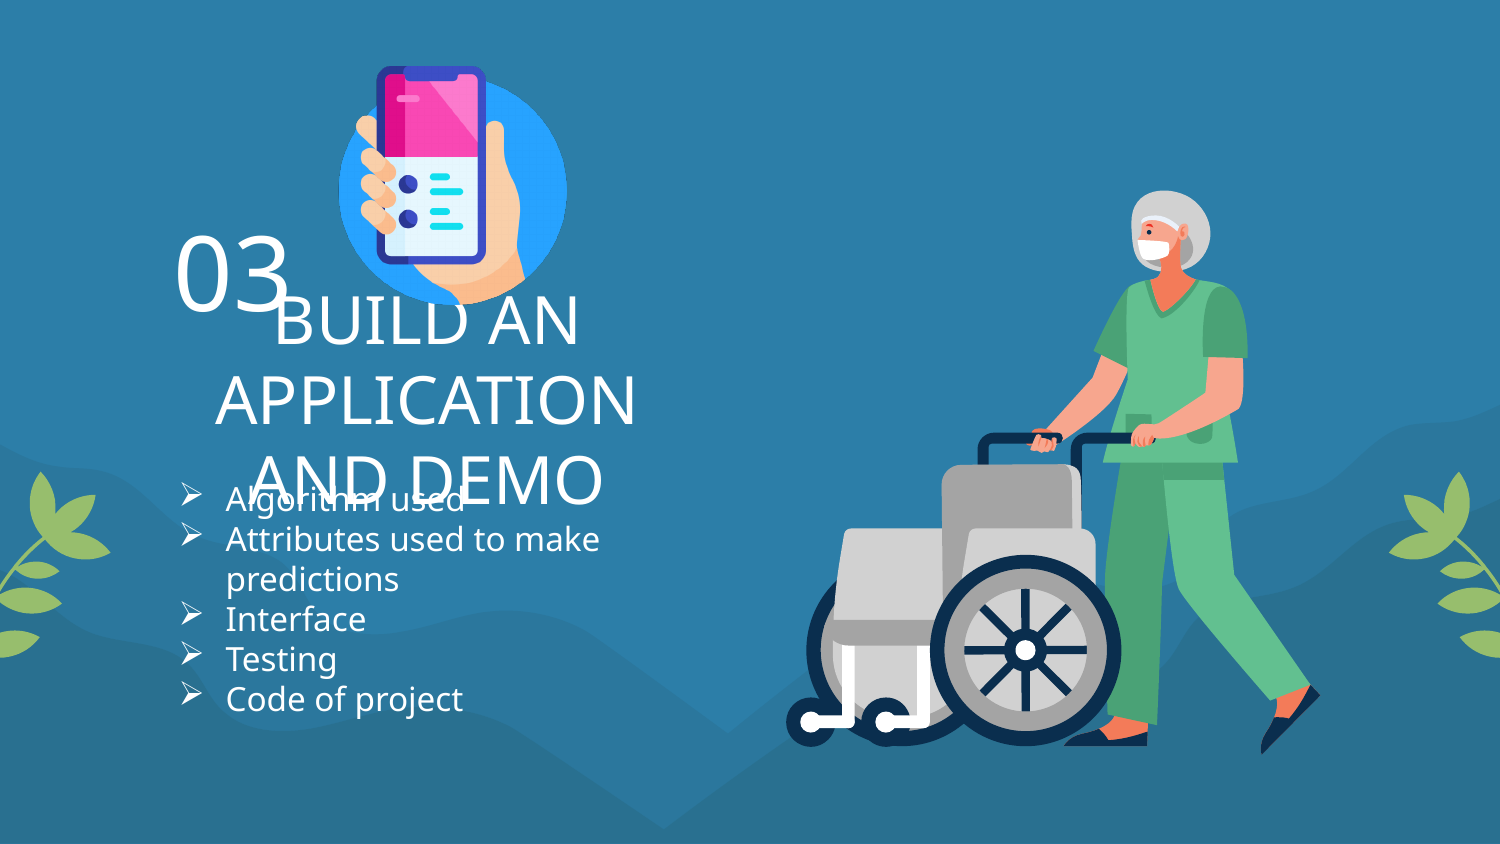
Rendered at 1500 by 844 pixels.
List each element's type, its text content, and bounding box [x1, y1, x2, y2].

text_box Algorithm used Attributes used to make predictions Interface Testing Code of project [163, 506, 749, 690]
text_box 03 [158, 249, 318, 291]
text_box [785, 190, 1321, 755]
picture [333, 66, 573, 306]
title BUILD AN APPLICATION AND DEMO [135, 362, 720, 434]
